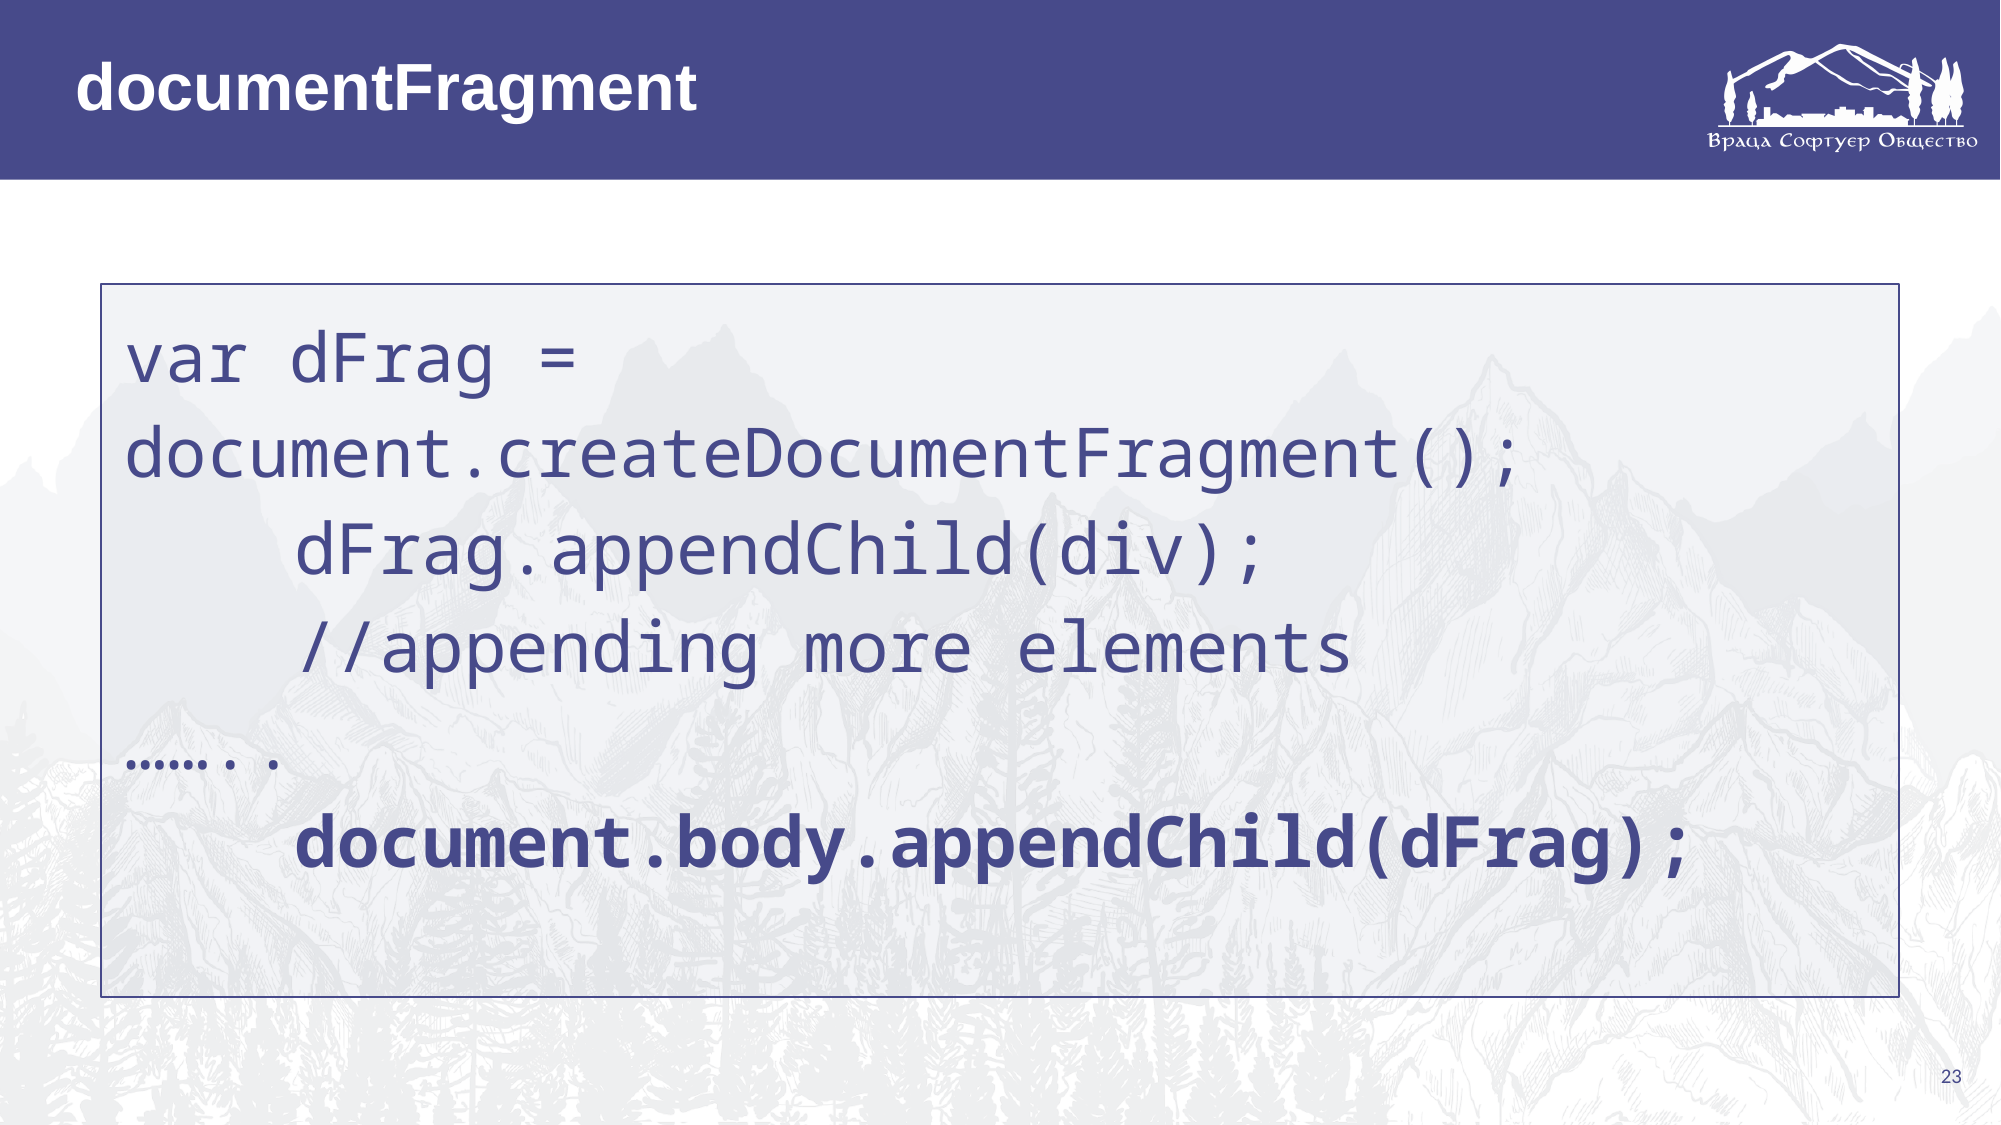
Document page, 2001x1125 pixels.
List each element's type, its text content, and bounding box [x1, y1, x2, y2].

text_box documentFragment [0, 24, 1489, 168]
slide_number 23 [1897, 1049, 1968, 1101]
picture [1703, 19, 1981, 165]
list var dFrag = document.createDocumentFragment(); dFrag.appendChild(div); //appending more elements …….. document.body.appendChild(dFrag); [100, 283, 1900, 998]
